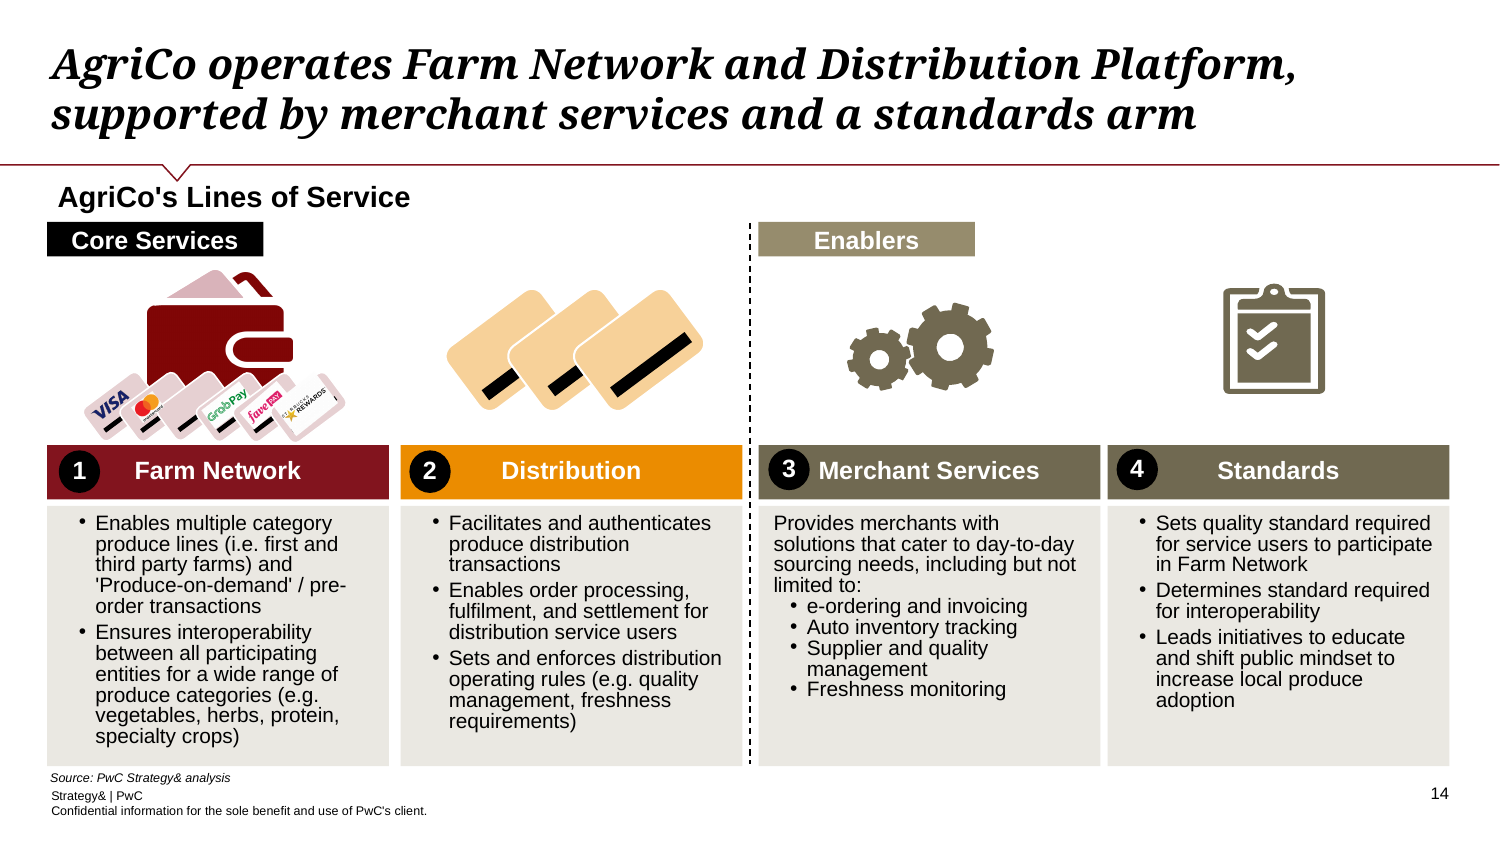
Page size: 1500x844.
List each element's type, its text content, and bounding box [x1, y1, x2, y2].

footer Confidential information for the sole benefit and use of PwC's client. [51, 566, 527, 772]
text_box [1237, 283, 1311, 310]
text_box Facilitates and authenticates produce distribution transactions Enables order processing, fulfilment, and settlement for distribution service users Sets and enforces distribution operating rules (e.g. quality management, freshness requirements) [400, 505, 743, 767]
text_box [440, 283, 710, 417]
title AgriCo operates Farm Network and Distribution Platform, supported by merchant services and a standards arm [50, 0, 1450, 138]
footer Confidential information for the sole benefit and use of PwC's client. [51, 786, 527, 844]
slide_number ‹#› [1099, 775, 1450, 844]
text_box 3 [768, 448, 810, 491]
text_box [1223, 288, 1326, 394]
slide_number ‹#› [1099, 547, 1103, 772]
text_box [1107, 444, 1450, 767]
text_box Enablers [758, 221, 975, 257]
text_box Source: PwC Strategy& analysis [50, 772, 1385, 786]
text_box Core Services [47, 221, 264, 257]
text_box Provides merchants with solutions that cater to day-to-day sourcing needs, including but not limited to: e-ordering and invoicing Auto inventory tracking Supplier and quality management Freshness monitoring [758, 505, 1101, 767]
text_box Enables multiple category produce lines (i.e. first and third party farms) and 'Produce-on-demand' / pre-order transactions Ensures interoperability between all participating entities for a wide range of produce categories (e.g. vegetables, herbs, protein, specialty crops) [47, 505, 389, 767]
text_box Farm Network [47, 445, 389, 500]
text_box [846, 302, 995, 392]
text_box AgriCo's Lines of Service [57, 186, 1394, 222]
text_box Merchant Services [758, 445, 1101, 500]
text_box 1 [58, 450, 101, 493]
text_box 2 [409, 450, 451, 493]
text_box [80, 259, 349, 447]
text_box Distribution [400, 445, 743, 500]
